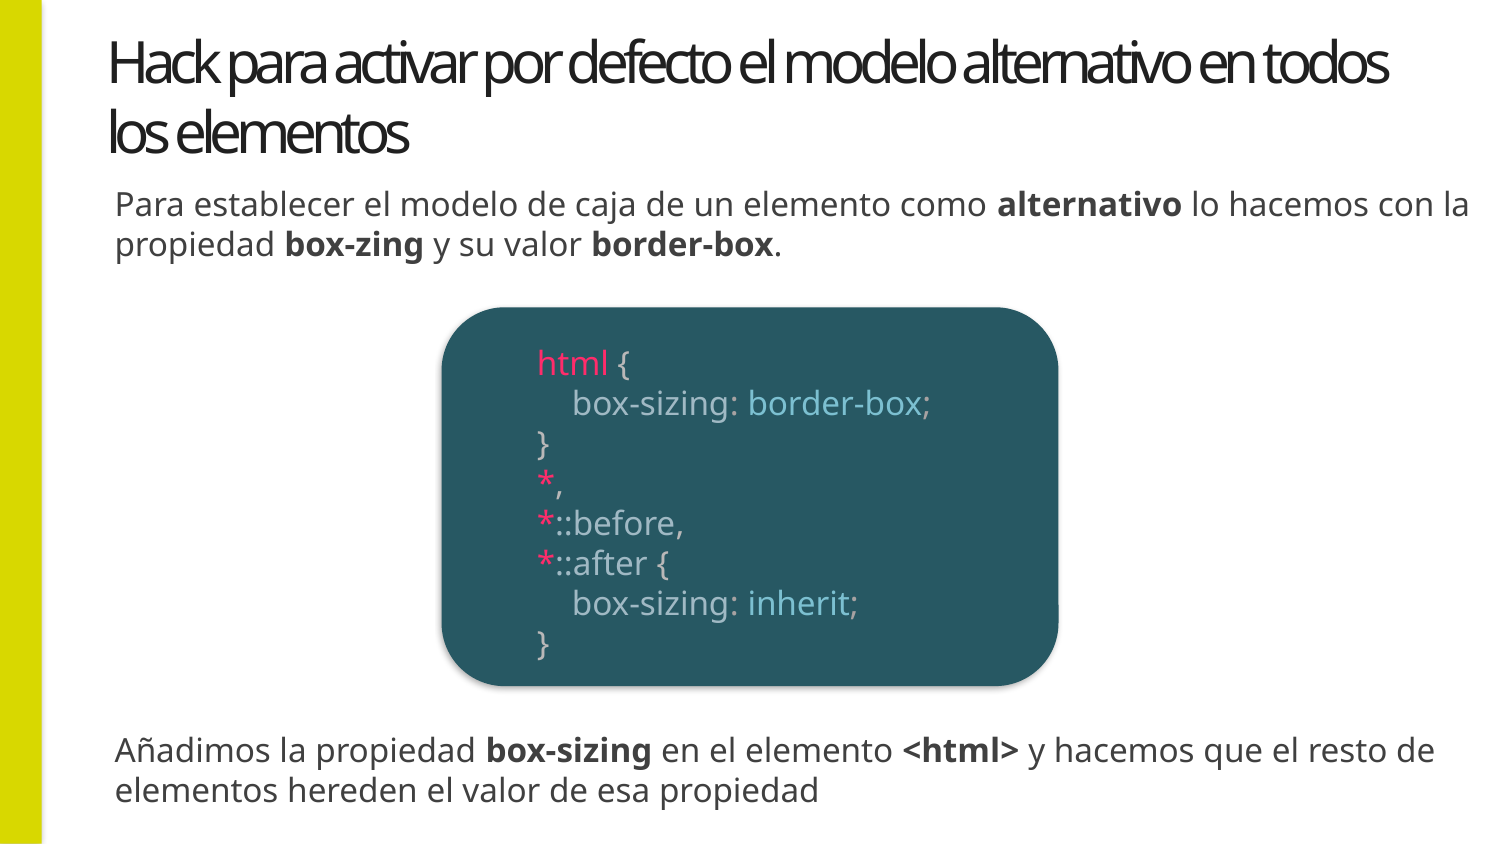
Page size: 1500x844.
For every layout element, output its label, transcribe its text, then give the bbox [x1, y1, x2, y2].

text_box Para establecer el modelo de caja de un elemento como alternativo lo hacemos con la propiedad box-zing y su valor border-box. [99, 176, 1491, 271]
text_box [441, 306, 1059, 687]
text_box Añadimos la propiedad box-sizing en el elemento <html> y hacemos que el resto de elementos hereden el valor de esa propiedad [99, 721, 1491, 817]
title Hack para activar por defecto el modelo alternativo en todos los elementos [106, 40, 1459, 174]
text_box [0, 0, 42, 844]
